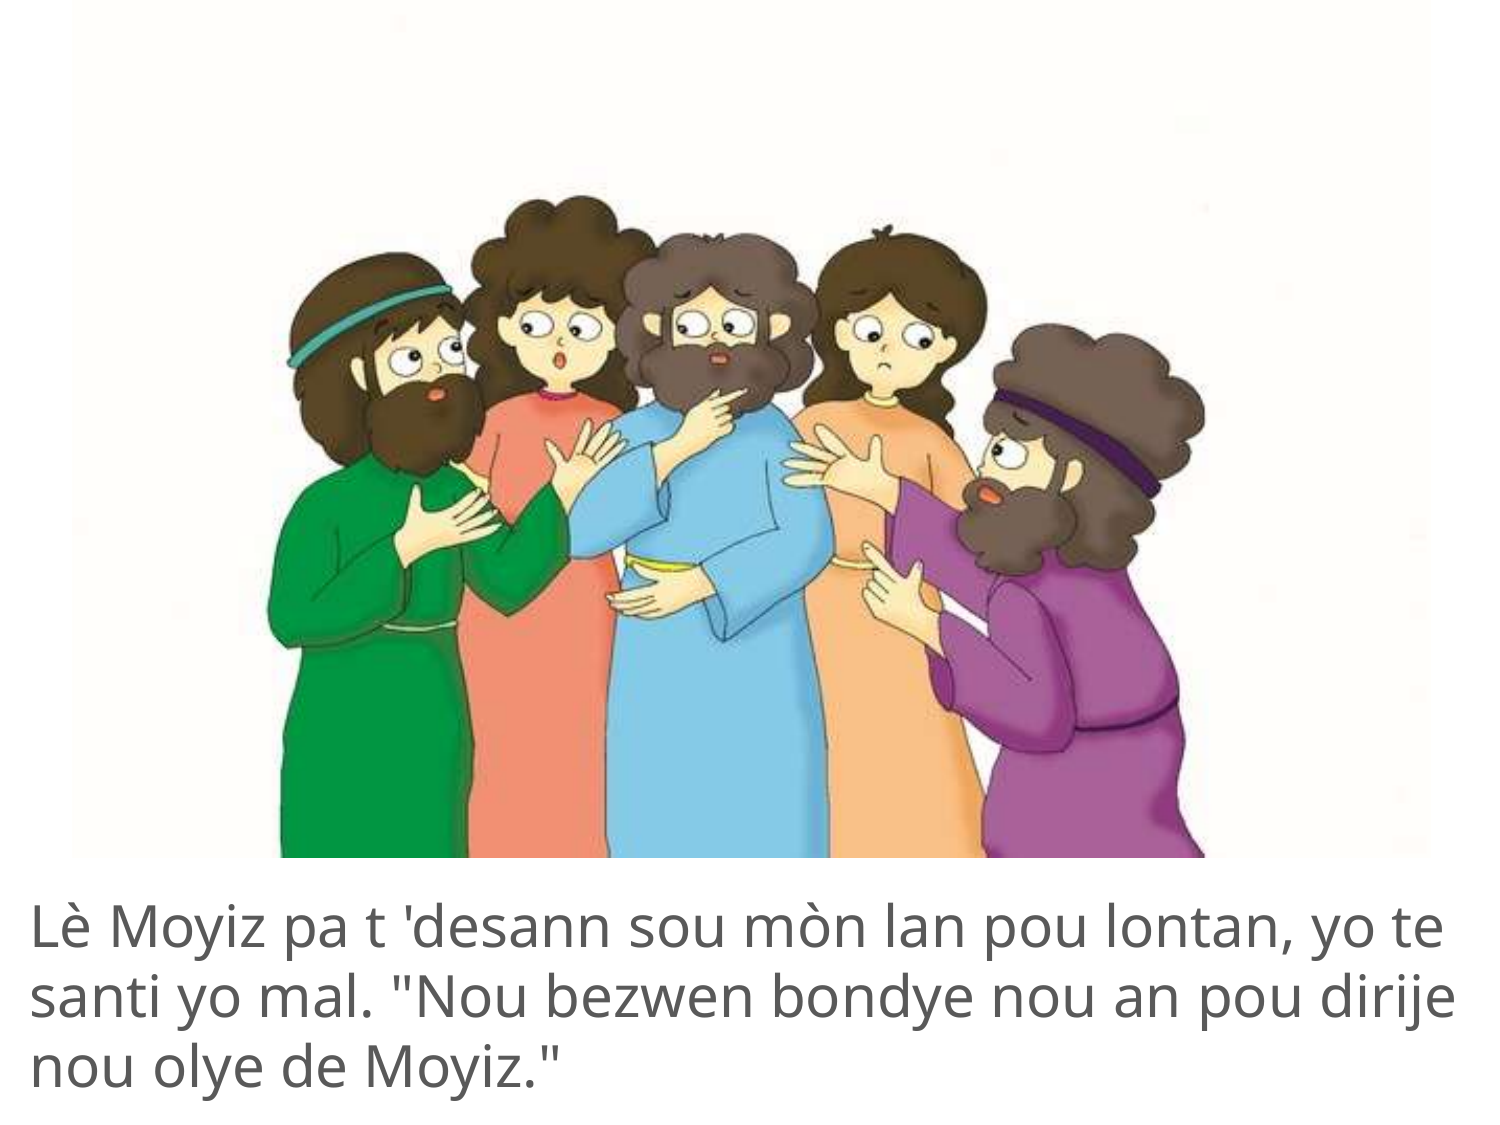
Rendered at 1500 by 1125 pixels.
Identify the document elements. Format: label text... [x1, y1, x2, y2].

text_box Lè Moyiz pa t 'desann sou mòn lan pou lontan, yo te santi yo mal. "Nou bezwen bondye nou an pou dirije nou olye de Moyiz." [14, 881, 1486, 1107]
picture [72, 0, 1431, 858]
